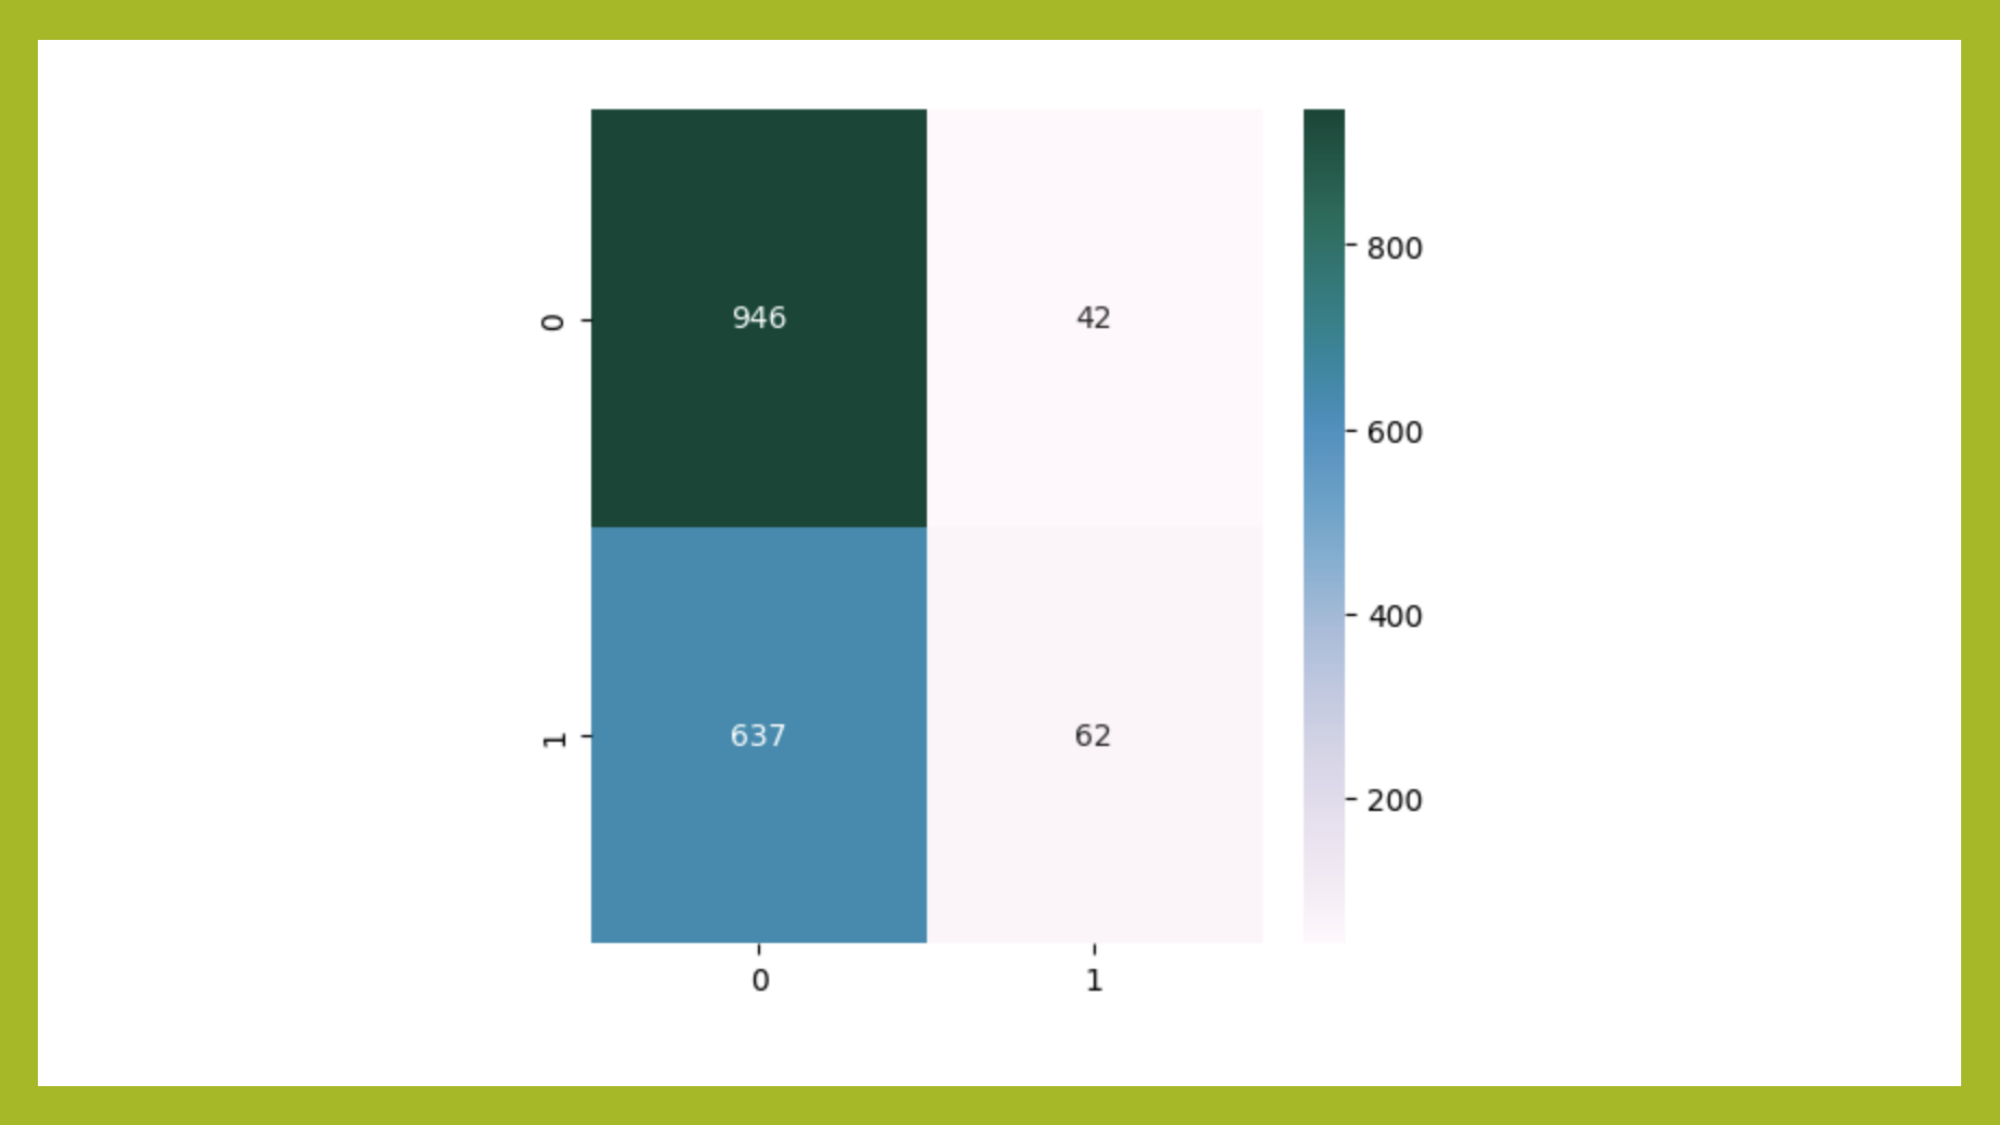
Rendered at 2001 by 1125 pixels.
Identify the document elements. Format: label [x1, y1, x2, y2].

picture [509, 92, 1490, 1034]
